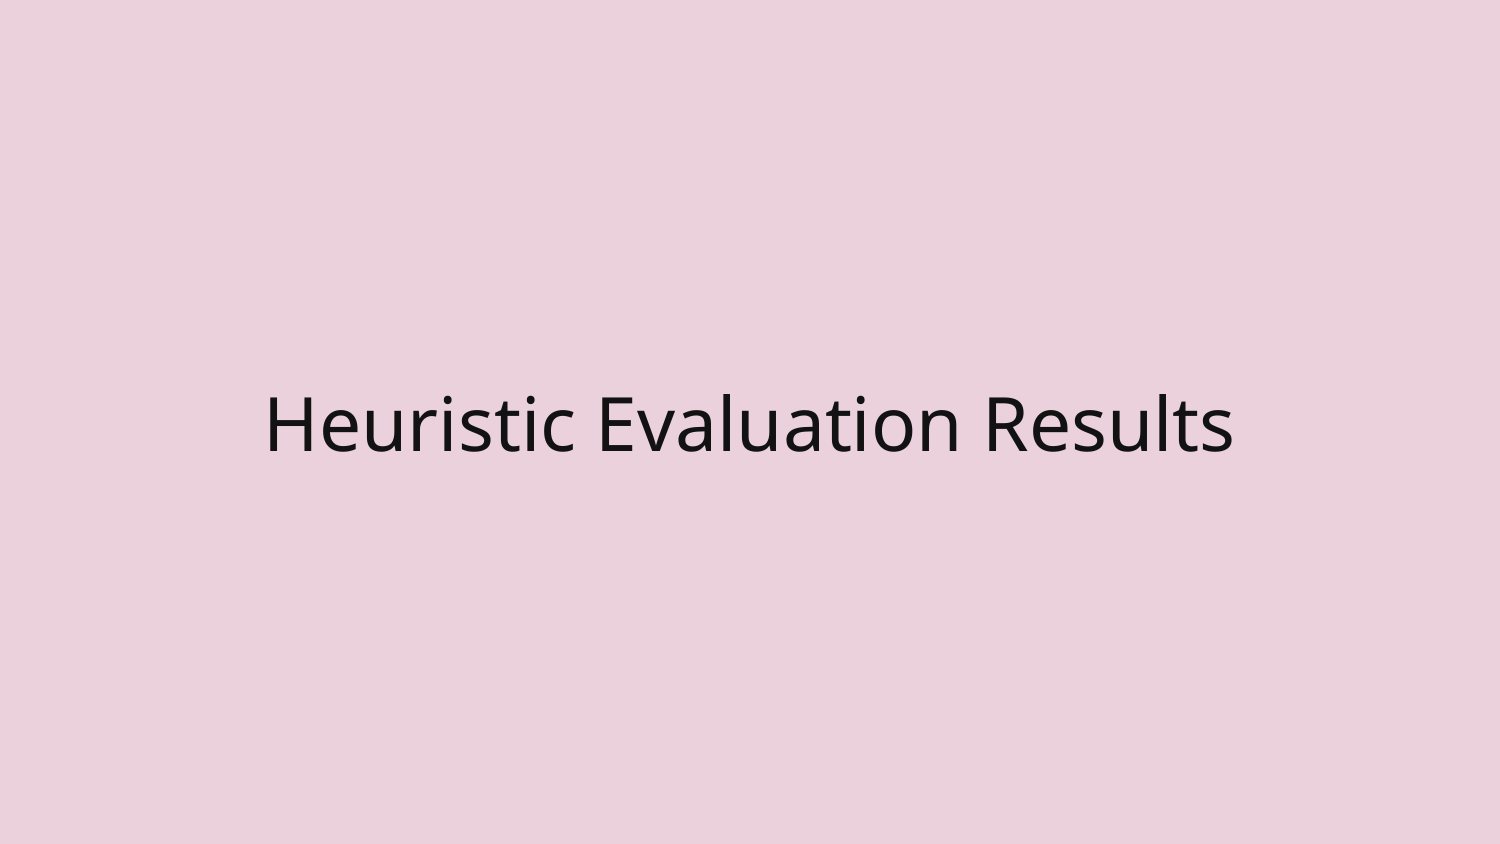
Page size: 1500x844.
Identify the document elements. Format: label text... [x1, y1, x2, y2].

title Heuristic Evaluation Results [51, 352, 1449, 491]
